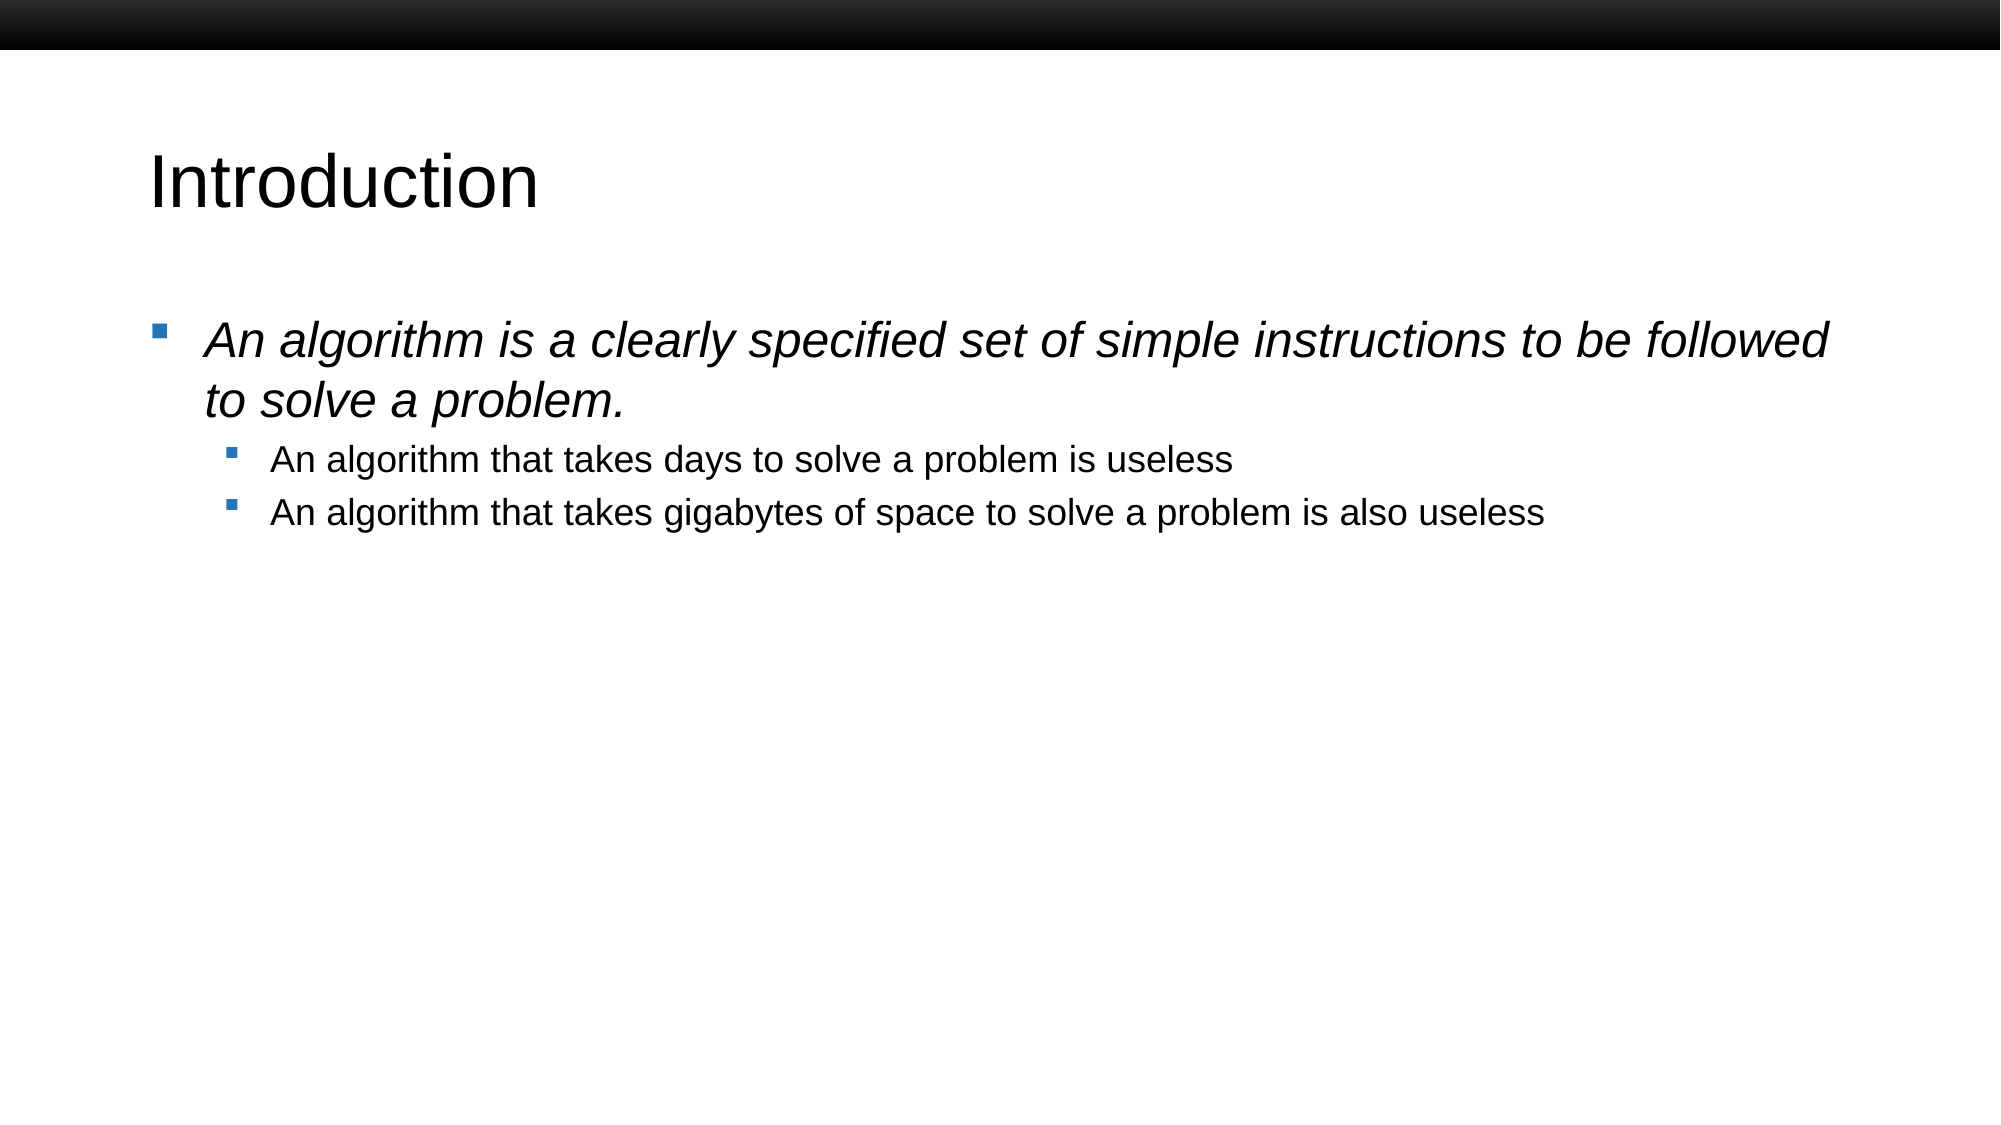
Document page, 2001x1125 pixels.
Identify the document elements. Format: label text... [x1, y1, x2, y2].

title Introduction [133, 125, 1867, 238]
list An algorithm is a clearly specified set of simple instructions to be followed to solve a problem. An algorithm that takes days to solve a problem is useless An algorithm that takes gigabytes of space to solve a problem is also useless [133, 299, 1867, 938]
